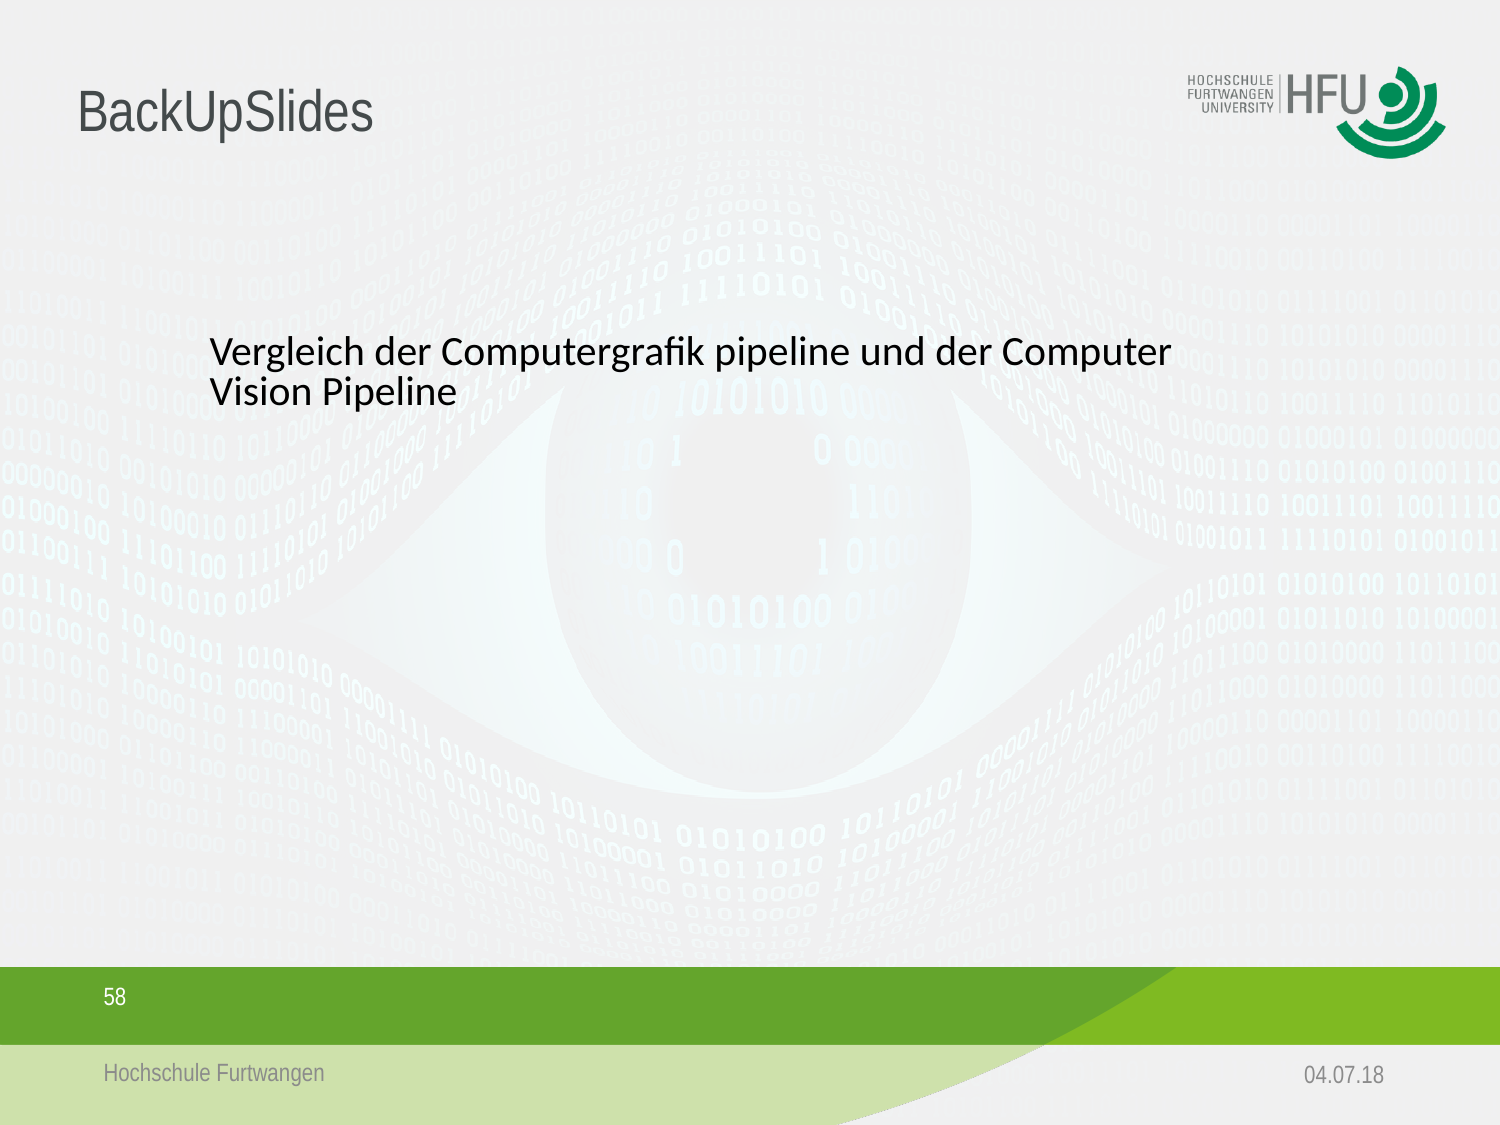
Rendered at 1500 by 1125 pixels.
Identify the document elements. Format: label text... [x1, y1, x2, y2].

picture [1166, 53, 1454, 164]
title BackUpSlides [77, 64, 1353, 153]
picture [0, 967, 1500, 1125]
slide_number 58 [88, 967, 160, 1028]
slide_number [1257, 1046, 1400, 1107]
footer Hochschule Furtwangen [88, 1044, 420, 1105]
text_box Vergleich der Computergrafik pipeline und der Computer Vision Pipeline [194, 326, 1282, 421]
